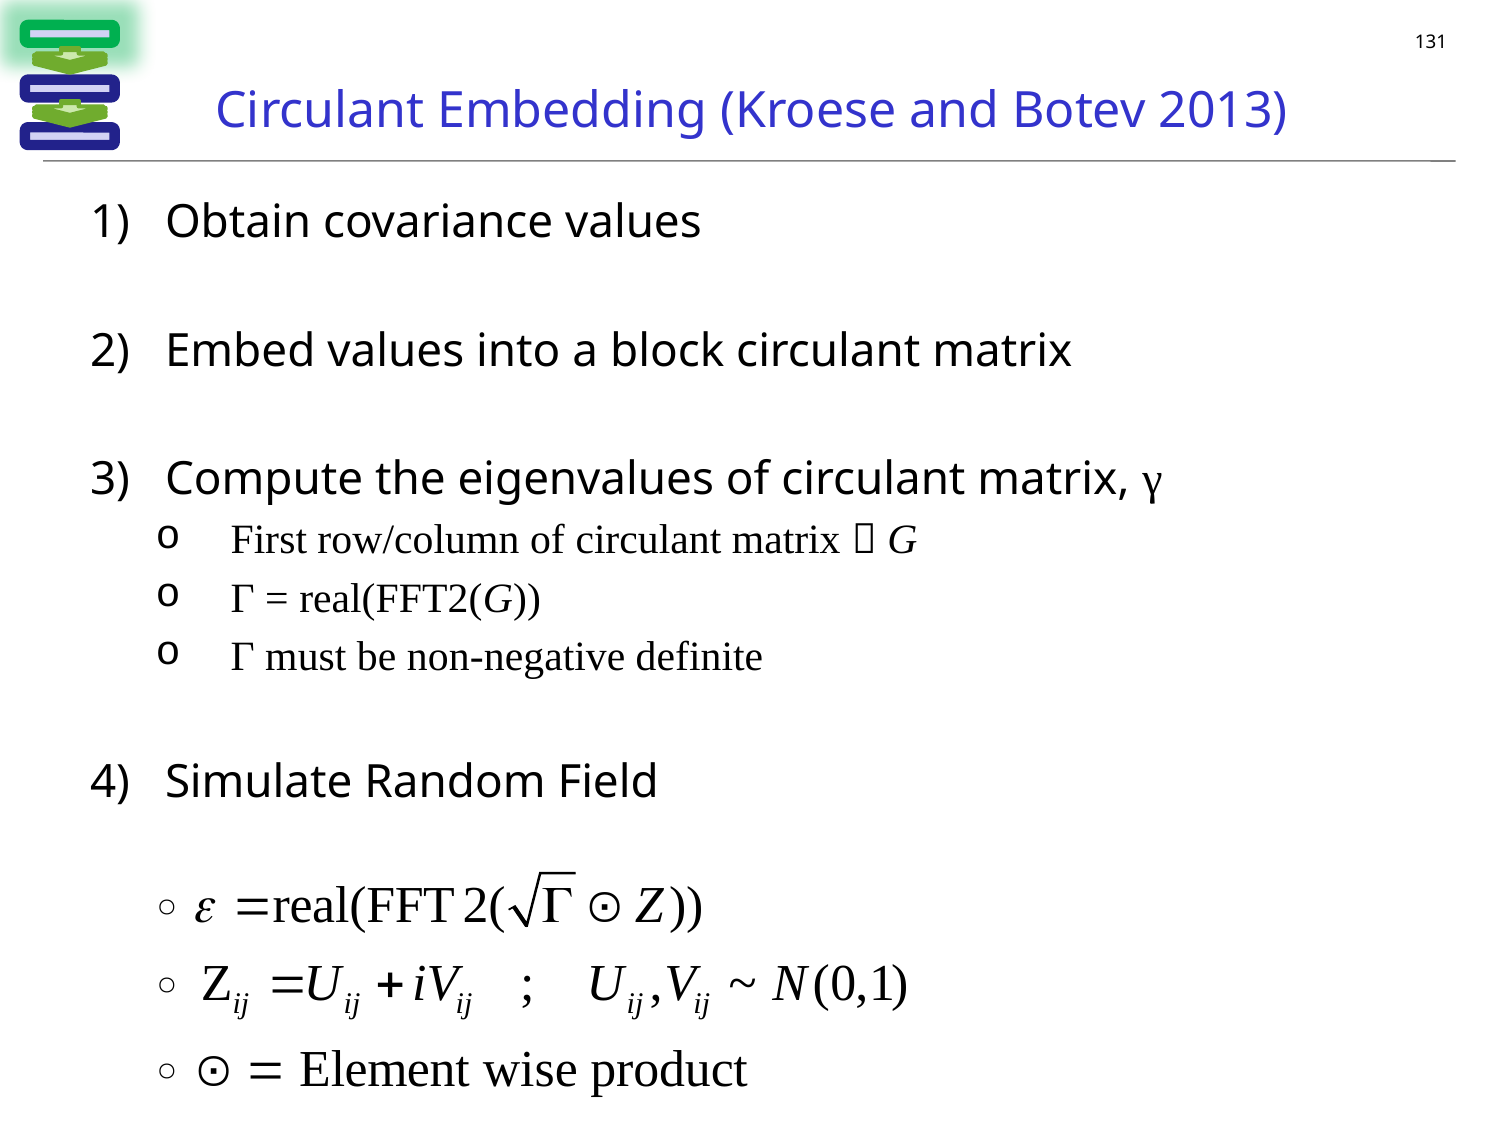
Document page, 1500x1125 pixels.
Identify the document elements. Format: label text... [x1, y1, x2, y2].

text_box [149, 862, 919, 1109]
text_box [24, 24, 115, 146]
title Circulant Embedding (Kroese and Botev 2013) [118, 66, 1428, 150]
list Obtain covariance values Embed values into a block circulant matrix Compute the eigenvalues of circulant matrix, γ First row/column of circulant matrix  G Γ = real(FFT2(G)) Γ must be non-negative definite Simulate Random Field [74, 184, 1426, 1071]
